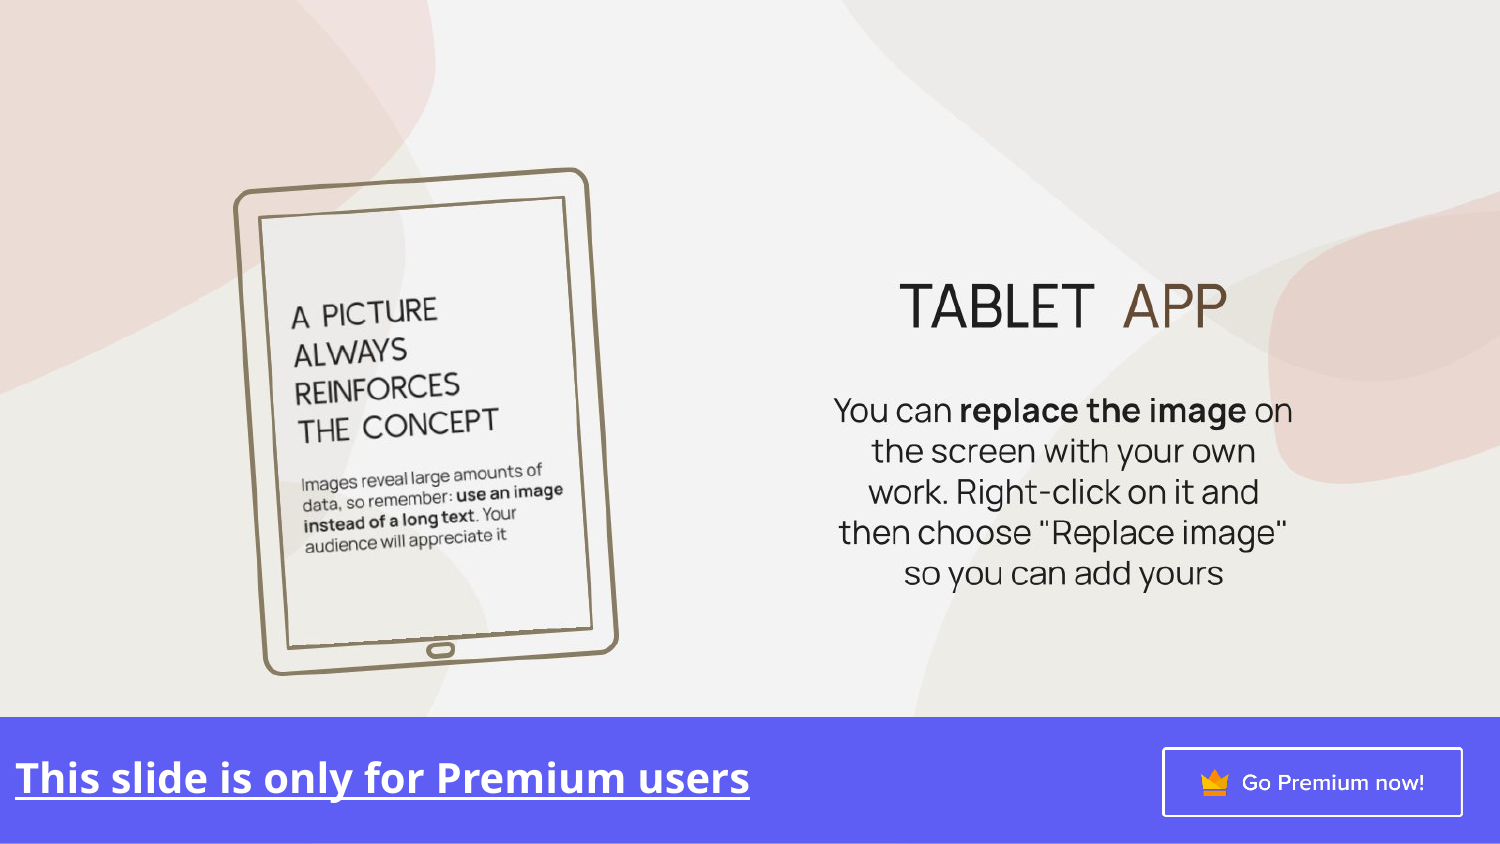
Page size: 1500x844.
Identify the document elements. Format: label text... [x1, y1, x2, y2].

picture [0, 0, 1500, 717]
picture [1162, 747, 1463, 817]
text_box This slide is only for Premium users [0, 717, 1500, 844]
